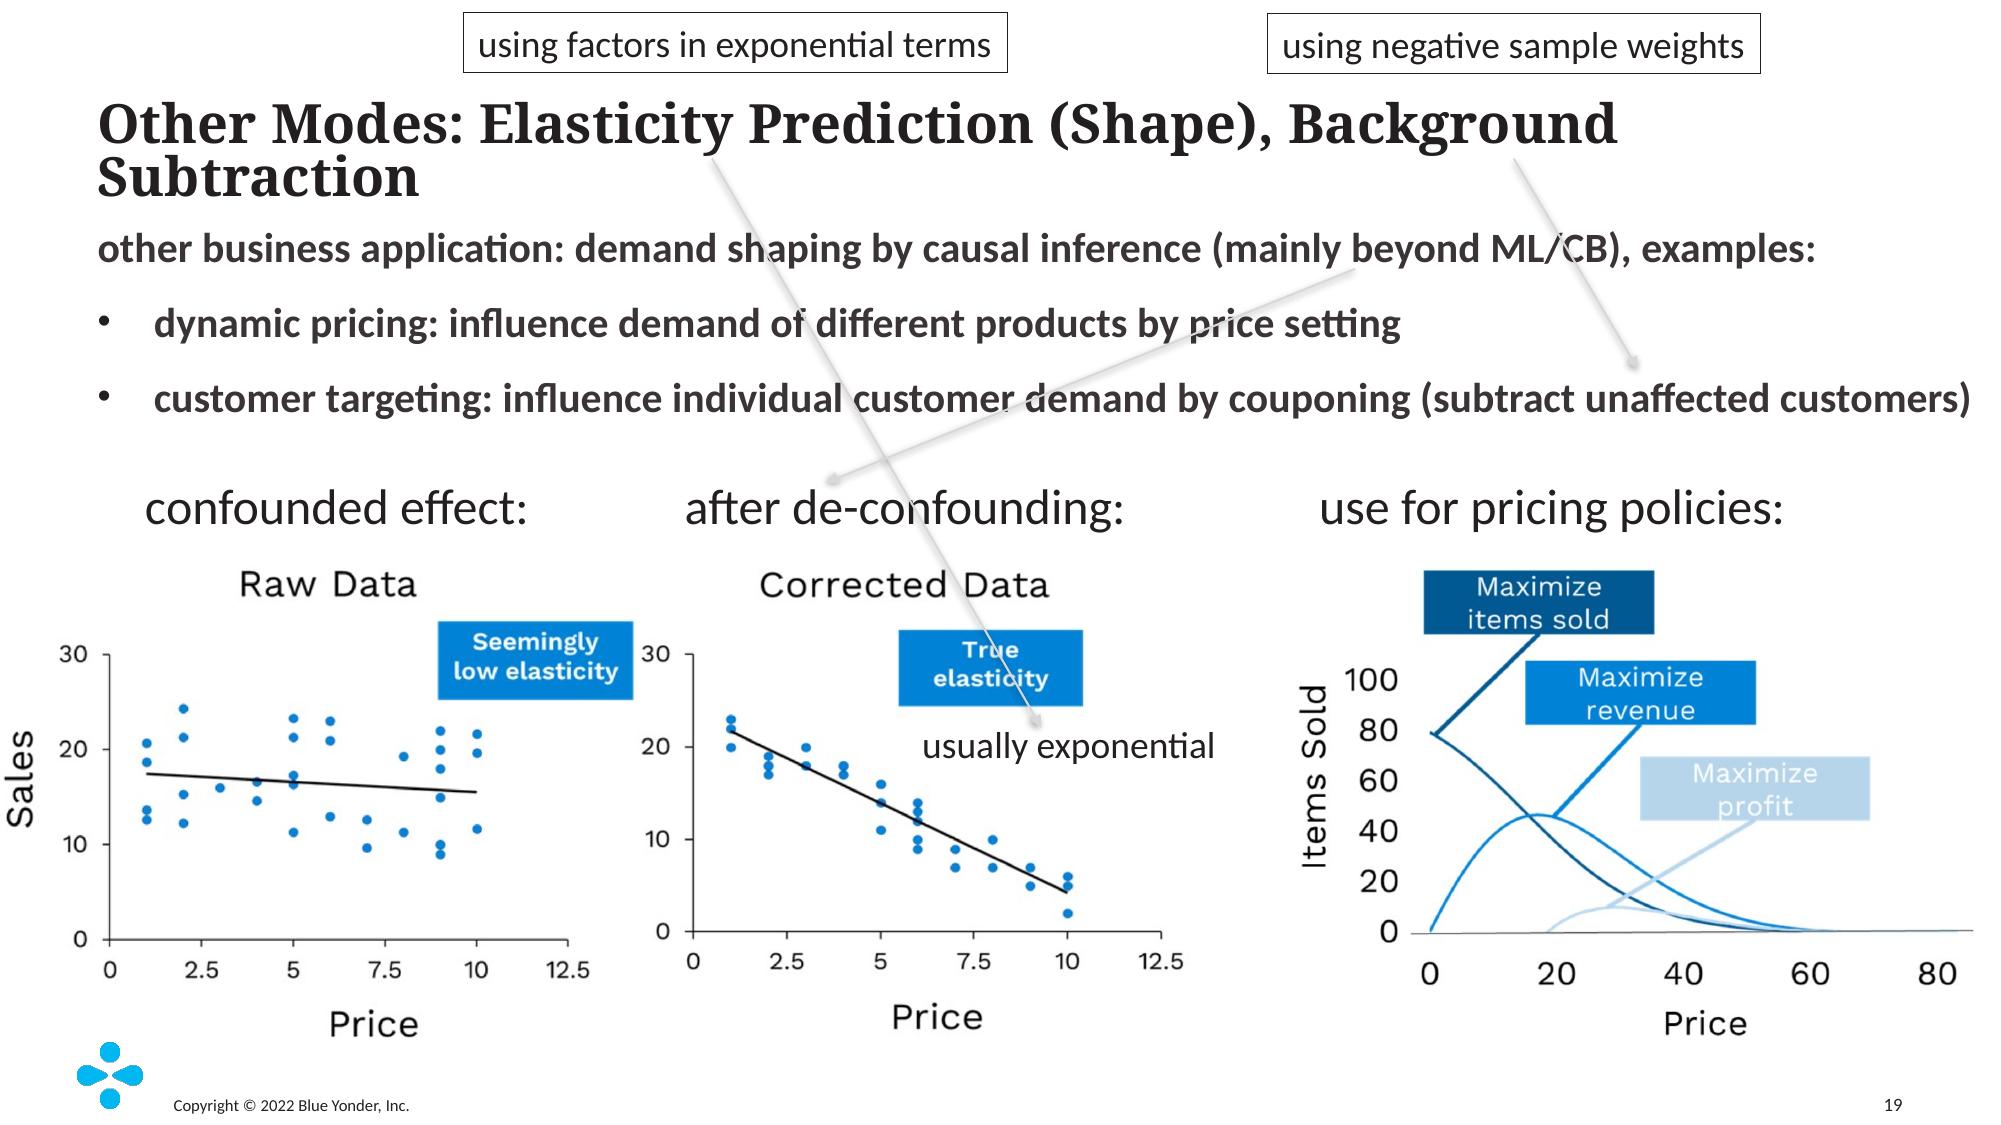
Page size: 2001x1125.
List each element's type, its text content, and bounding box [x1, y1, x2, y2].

text_box after de-confounding: [1046, 491, 1141, 542]
text_box confounded effect: [130, 466, 545, 542]
list other business application: demand shaping by causal inference (mainly beyond ML/CB), examples: dynamic pricing: influence demand of different products by price setting customer targeting: influence individual customer demand by couponing (subtract unaffected customers) [1046, 213, 1981, 446]
title Other Modes: Elasticity Prediction (Shape), Background Subtraction [97, 94, 1903, 230]
picture [0, 563, 636, 1110]
text_box after de-confounding: [669, 466, 706, 542]
picture [1291, 563, 1981, 1041]
text_box using factors in exponential terms [463, 12, 1008, 73]
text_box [825, 268, 1356, 483]
text_box using negative sample weights [1267, 13, 1761, 74]
text_box use for pricing policies: [1304, 467, 1801, 543]
list other business application: demand shaping by causal inference (mainly beyond ML/CB), examples: dynamic pricing: influence demand of different products by price setting customer targeting: influence individual customer demand by couponing (subtract unaffected customers) [97, 230, 706, 446]
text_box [1513, 158, 1639, 370]
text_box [711, 158, 1042, 728]
text_box usually exponential [1198, 713, 1231, 774]
text_box 19 [1827, 1084, 1903, 1125]
picture [637, 563, 1194, 1041]
